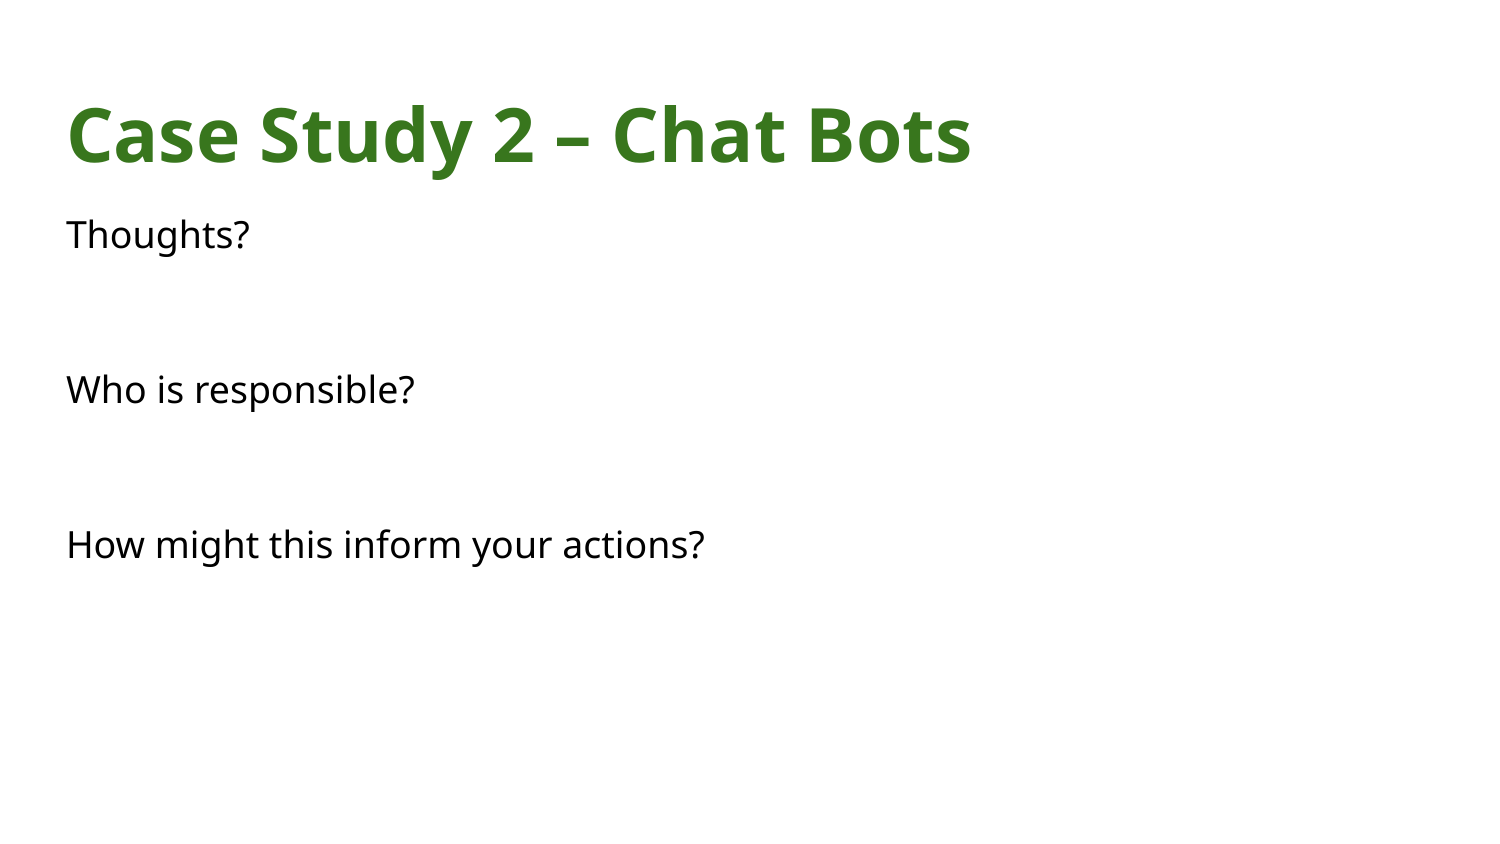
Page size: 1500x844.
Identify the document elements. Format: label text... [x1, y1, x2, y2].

title Case Study 2 – Chat Bots [51, 72, 1449, 167]
list Thoughts? Who is responsible? How might this inform your actions? [51, 189, 1449, 750]
